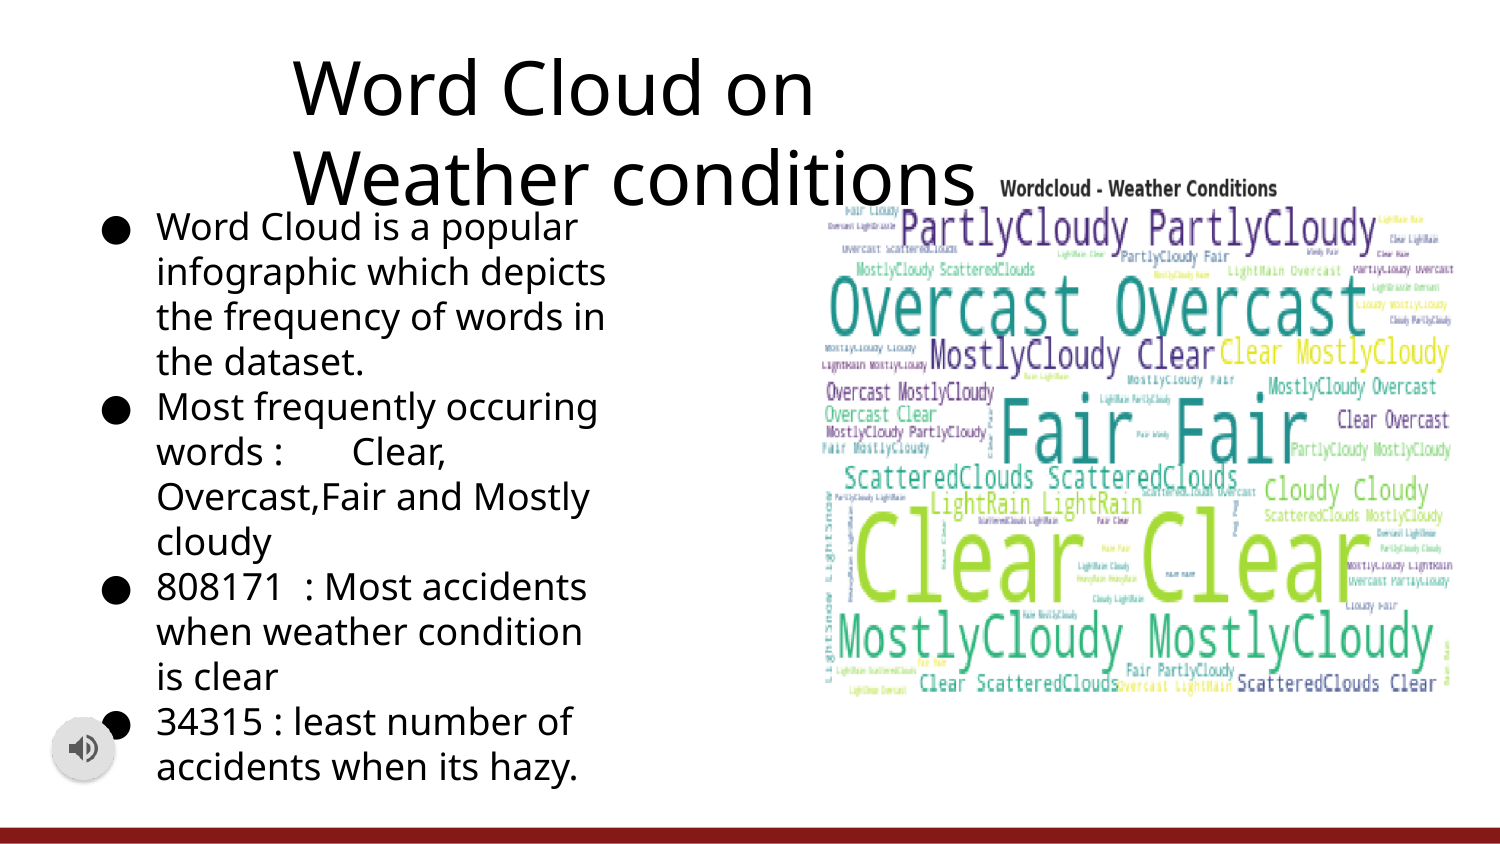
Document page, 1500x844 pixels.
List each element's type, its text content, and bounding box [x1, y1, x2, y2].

picture [45, 709, 121, 786]
picture [818, 162, 1457, 711]
text_box Word Cloud is a popular infographic which depicts the frequency of words in the dataset. Most frequently occuring words : Clear, Overcast,Fair and Mostly cloudy 808171 : Most accidents when weather condition is clear 34315 : least number of accidents when its hazy. [66, 188, 636, 775]
text_box Word Cloud on Weather conditions [277, 25, 1111, 149]
